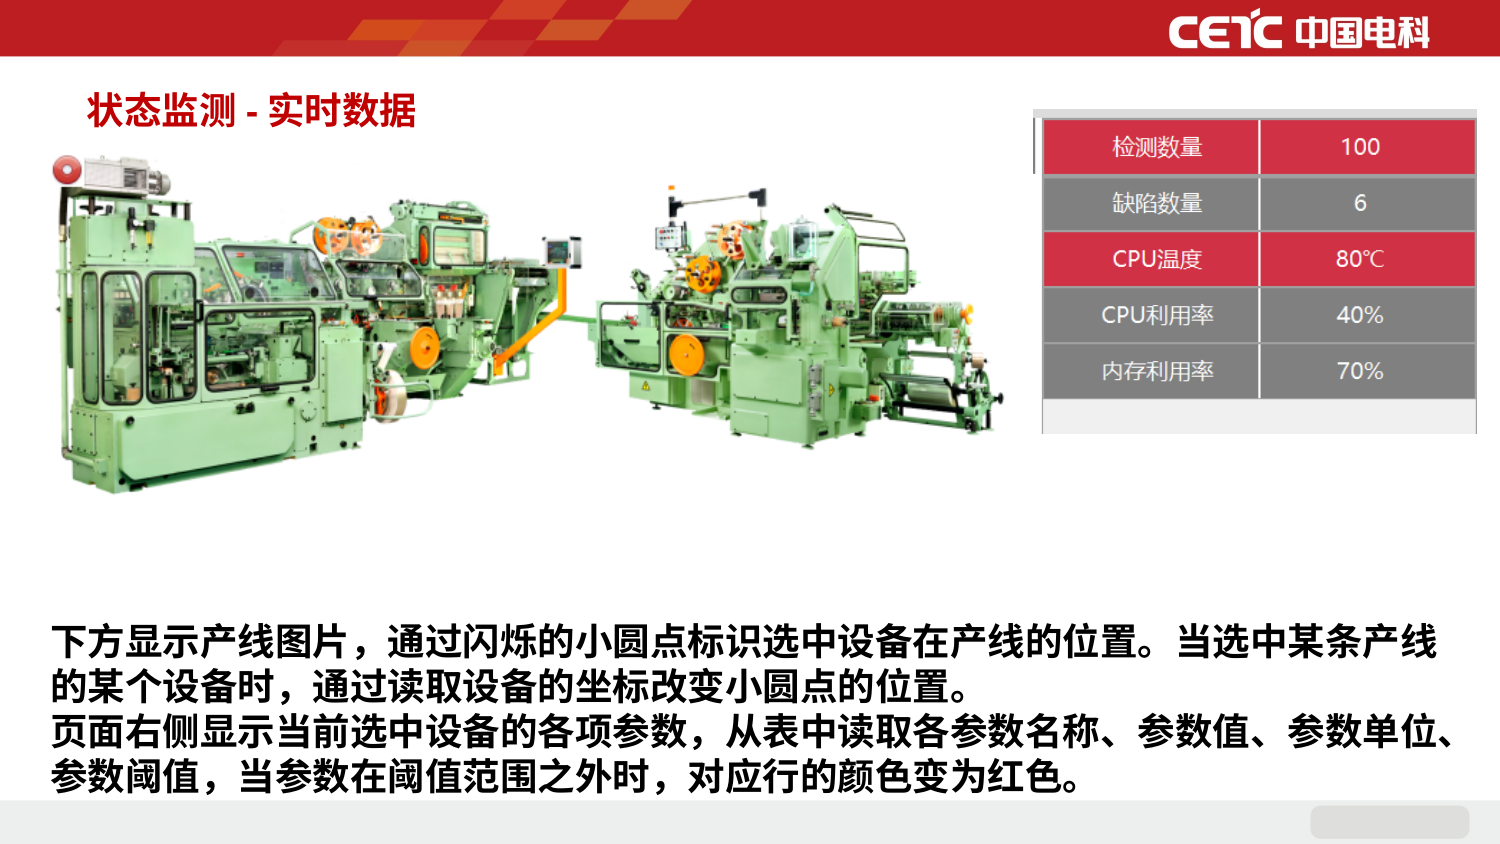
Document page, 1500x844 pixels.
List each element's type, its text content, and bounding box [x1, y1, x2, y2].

text_box 下方显示产线图片，通过闪烁的小圆点标识选中设备在产线的位置。当选中某条产线的某个设备时，通过读取设备的坐标改变小圆点的位置。 页面右侧显示当前选中设备的各项参数，从表中读取各参数名称、参数值、参数单位、参数阈值，当参数在阈值范围之外时，对应行的颜色变为红色。 [35, 610, 1465, 806]
picture [0, 0, 1500, 844]
text_box 状态监测-实时数据 [41, 79, 463, 139]
